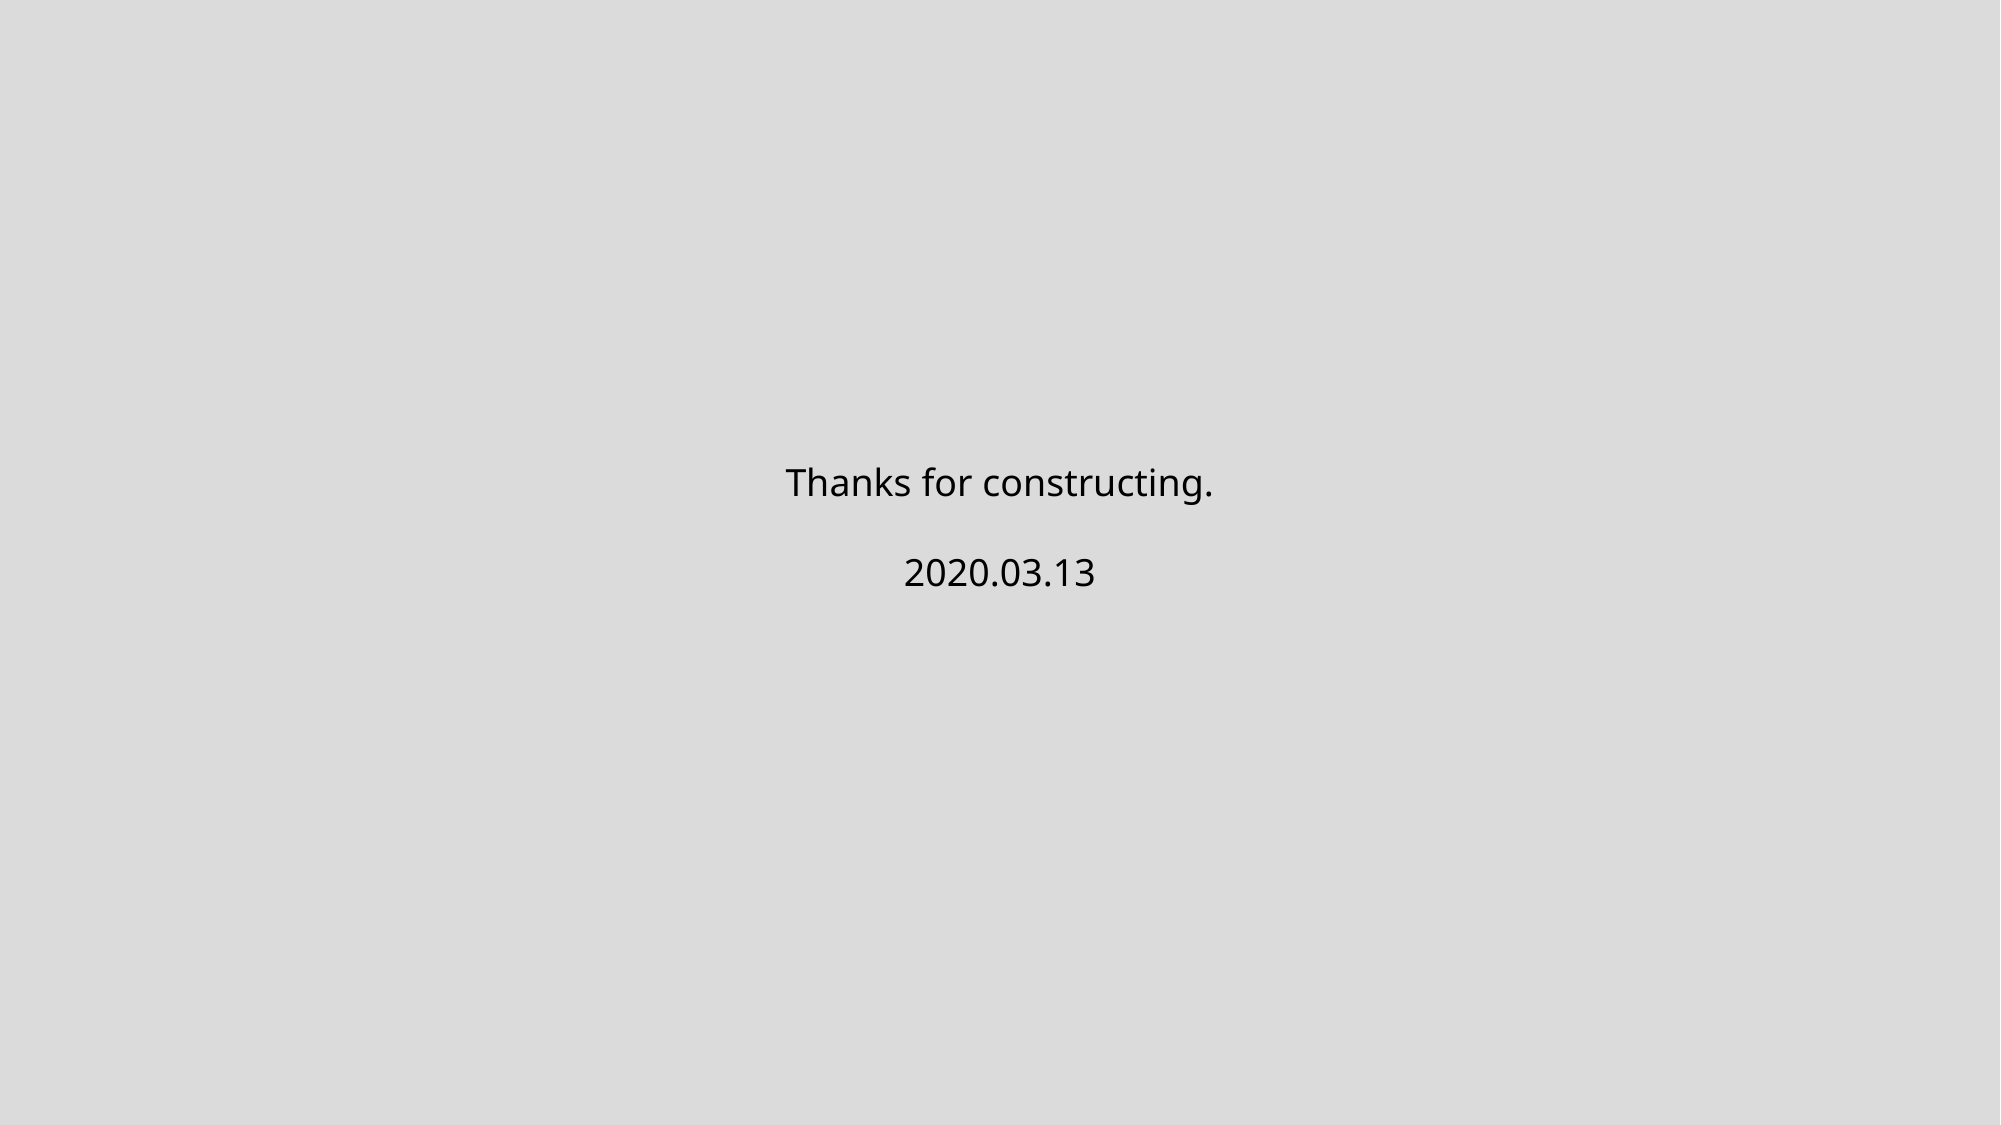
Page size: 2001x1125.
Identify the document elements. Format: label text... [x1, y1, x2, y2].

text_box Thanks for constructing. 2020.03.13 [532, 452, 1468, 602]
